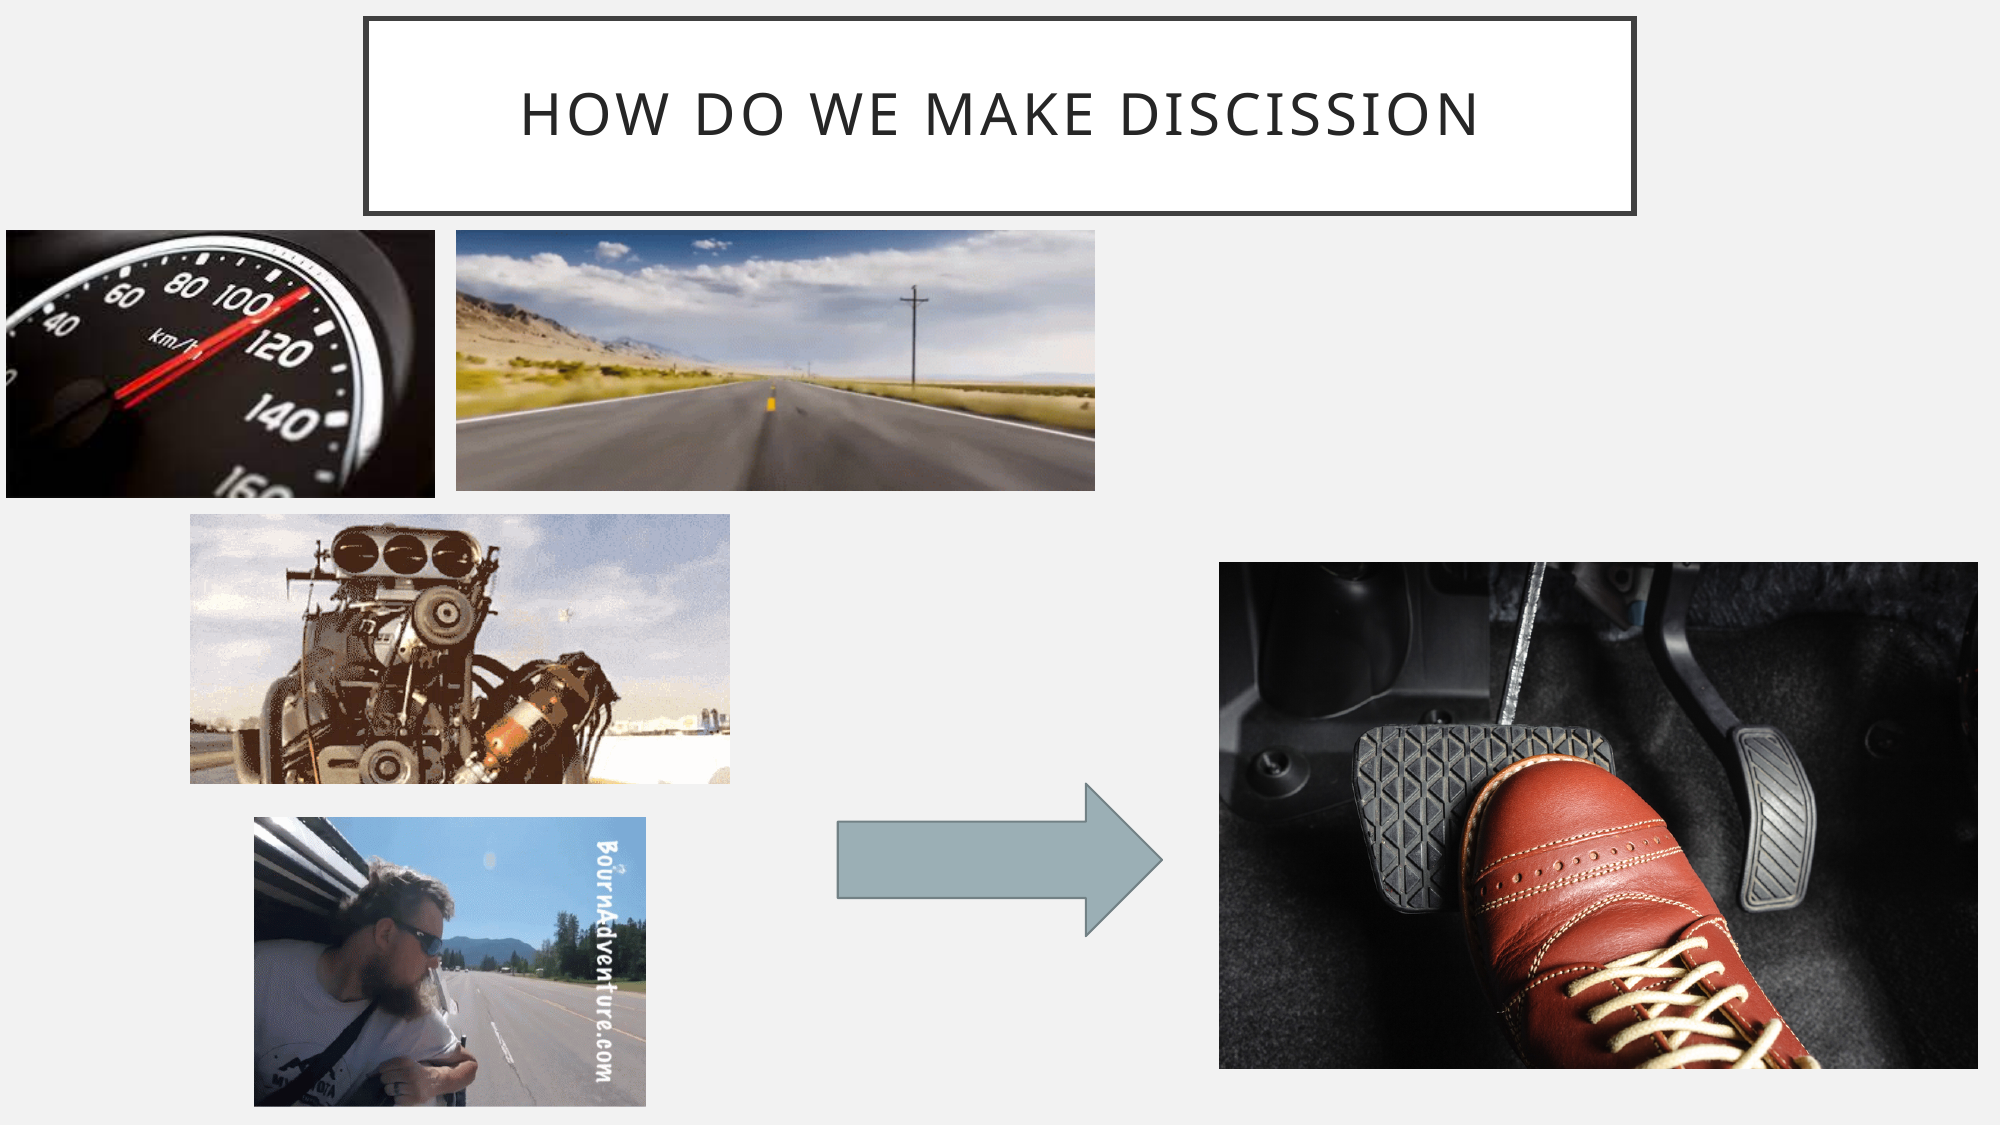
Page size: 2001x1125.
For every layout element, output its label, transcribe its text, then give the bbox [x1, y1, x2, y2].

text_box [836, 782, 1163, 938]
picture [456, 230, 1095, 491]
picture [6, 230, 435, 498]
title How Do we make discission [363, 16, 1637, 216]
picture [190, 514, 730, 784]
picture [254, 817, 646, 1107]
picture [1219, 562, 1978, 1069]
